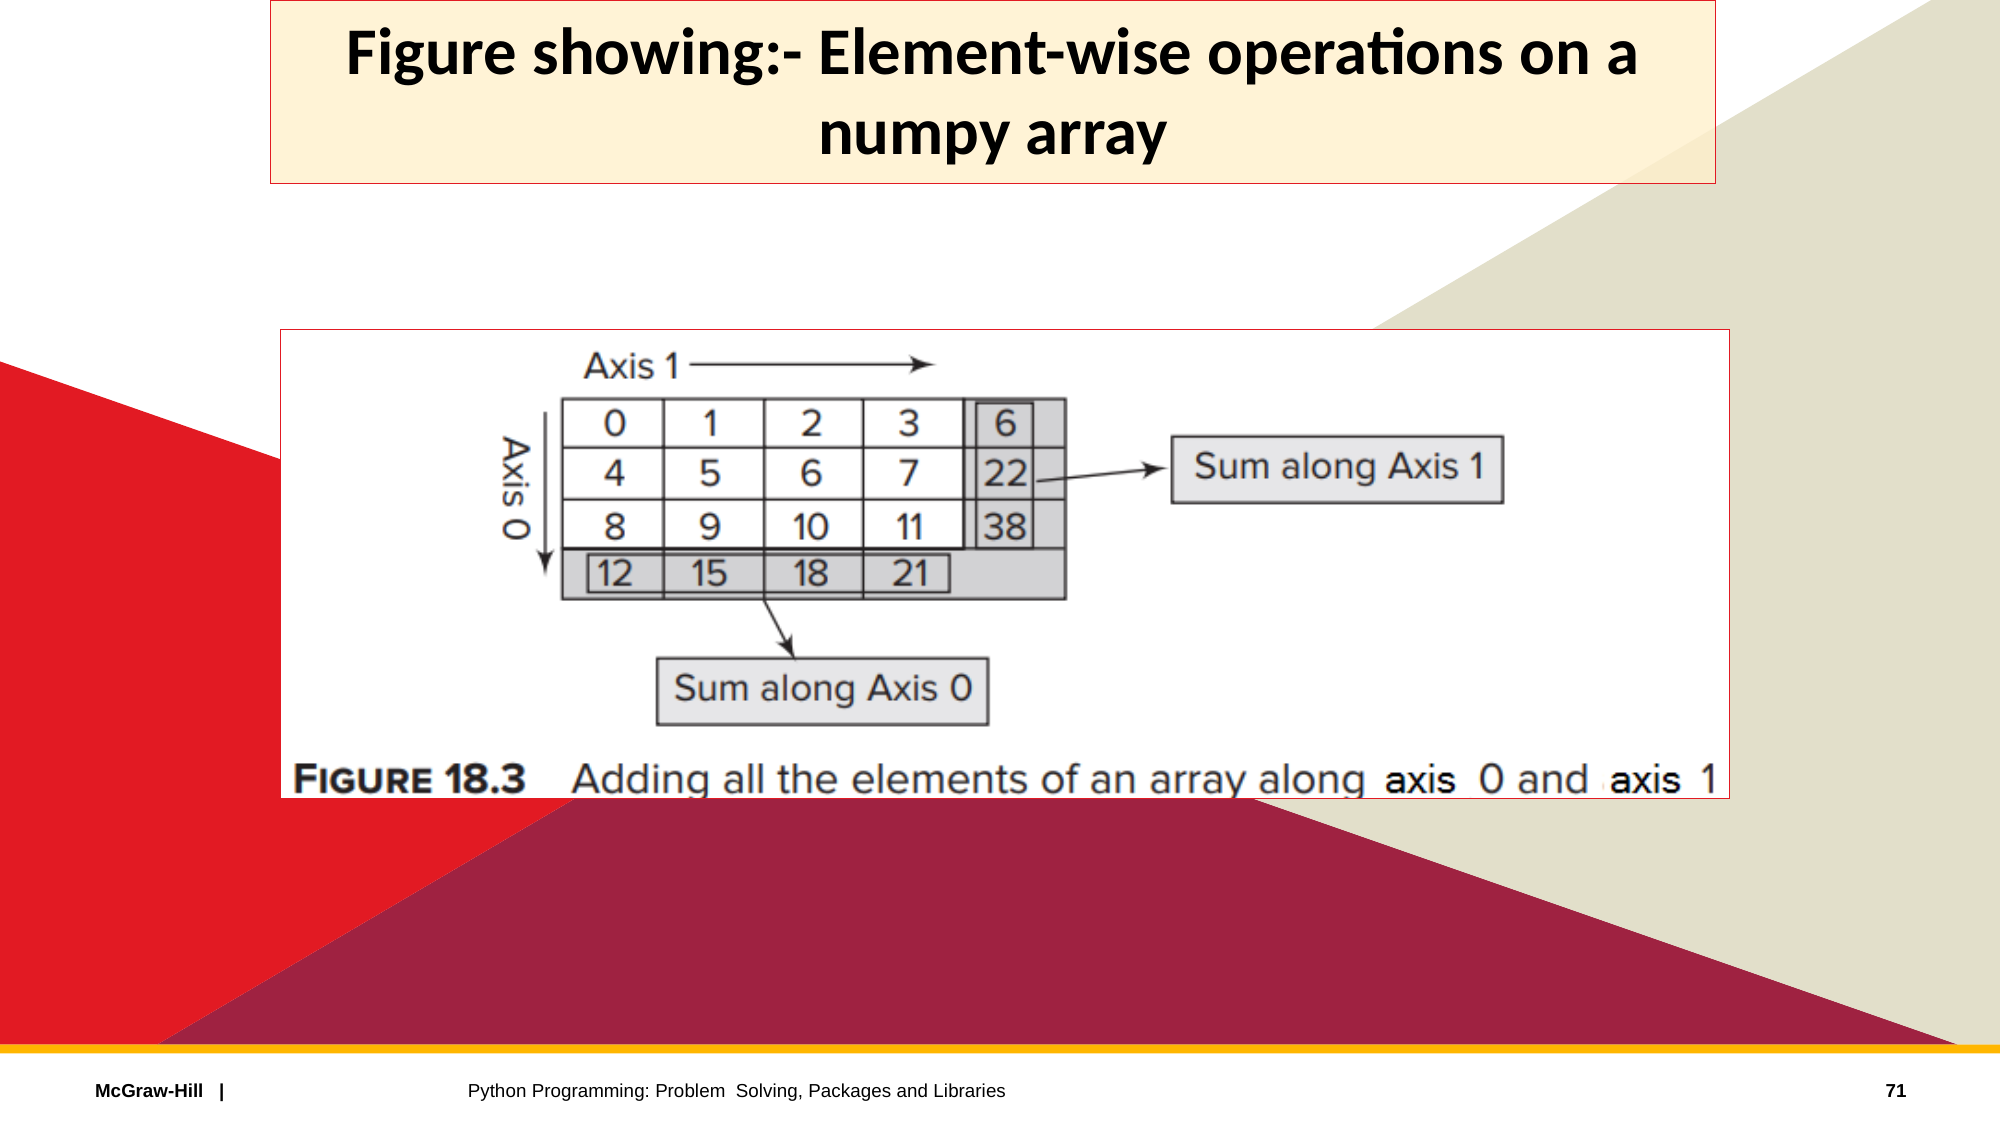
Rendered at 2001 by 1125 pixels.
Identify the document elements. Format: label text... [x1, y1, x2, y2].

slide_number 71 [1711, 1071, 1922, 1109]
title Figure showing:- Element-wise operations on a numpy array [270, 0, 1716, 184]
text_box Python Programming: Problem Solving, Packages and Libraries [452, 1071, 1353, 1109]
picture [280, 329, 1730, 799]
